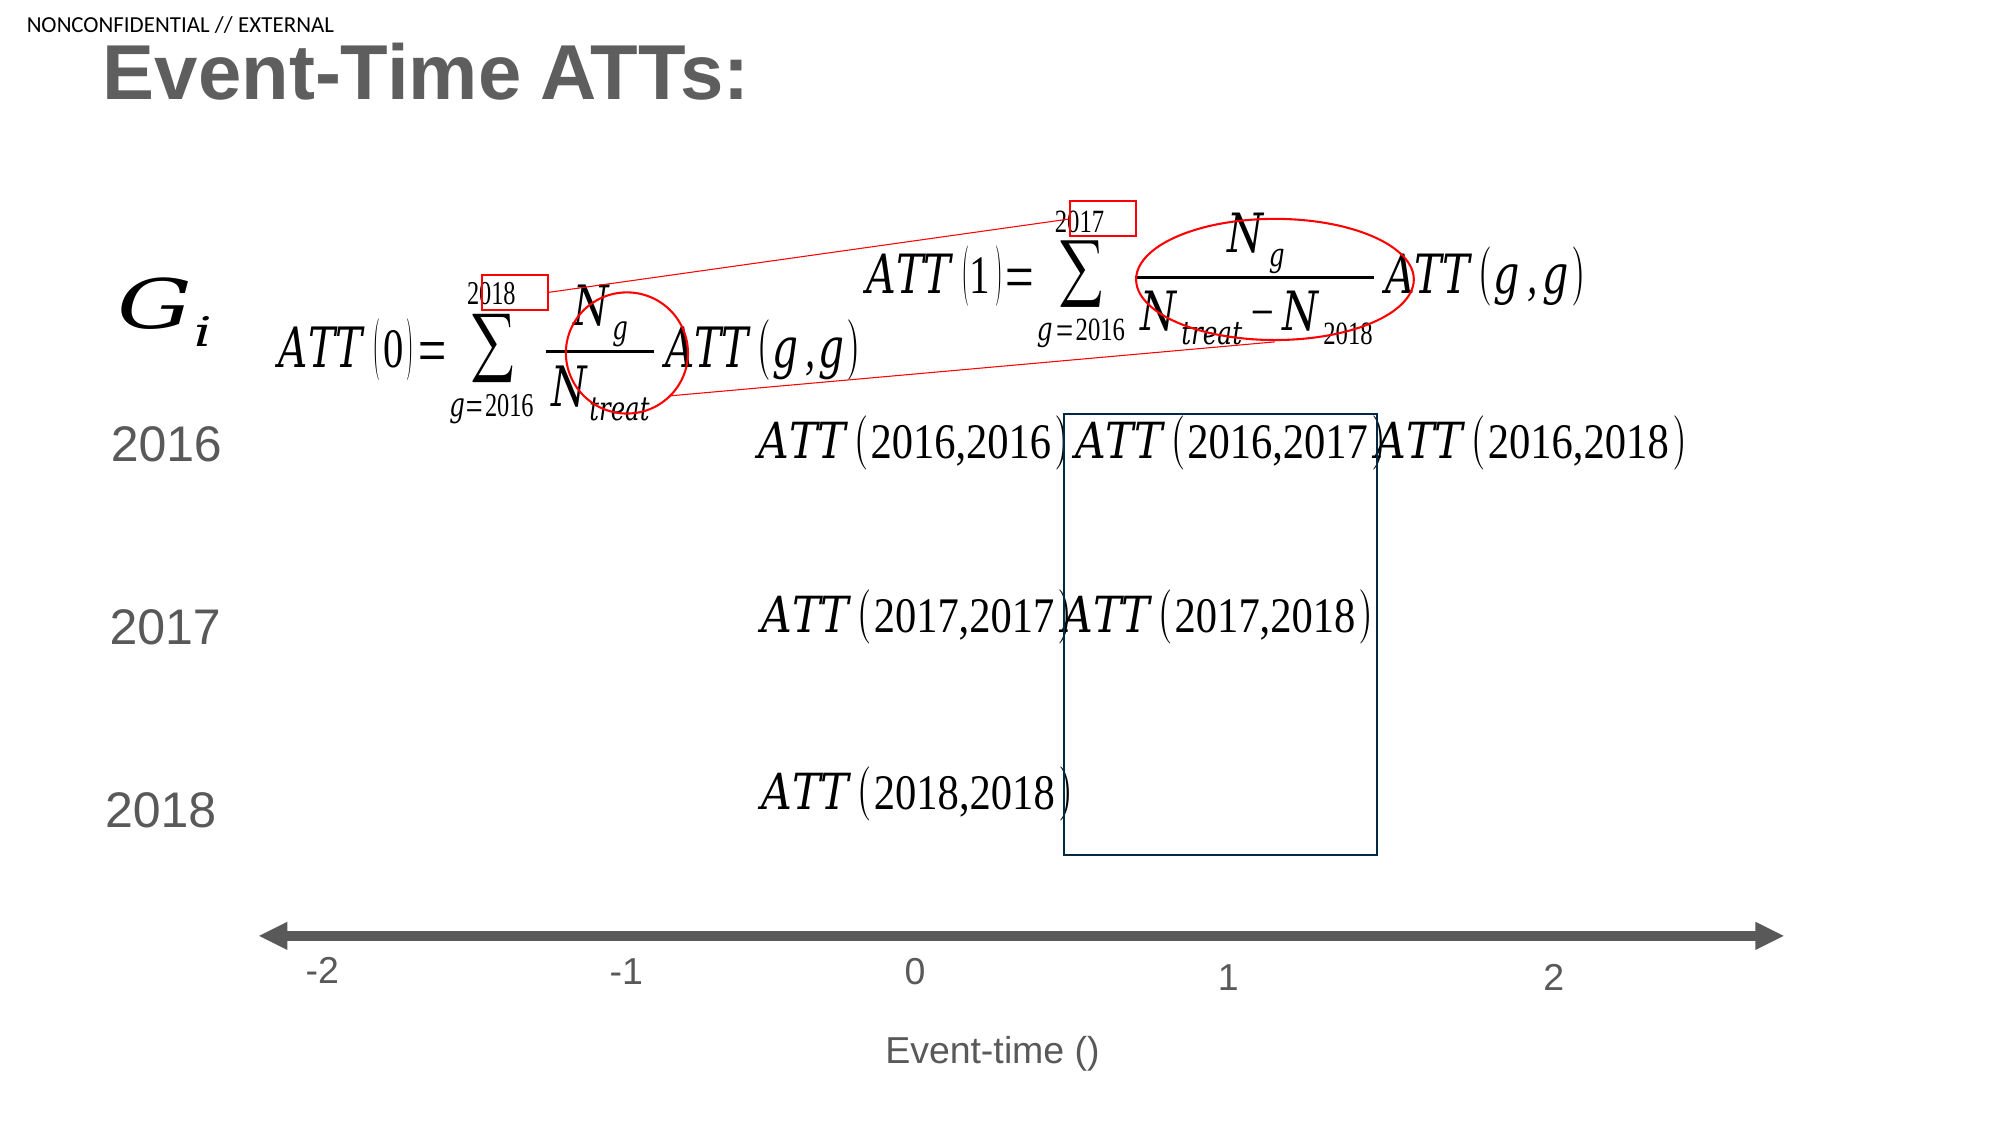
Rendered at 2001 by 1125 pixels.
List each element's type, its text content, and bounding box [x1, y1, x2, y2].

text_box [1063, 414, 1378, 856]
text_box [565, 218, 1414, 414]
text_box 2 [1528, 945, 1579, 1006]
text_box 0 [889, 939, 940, 999]
text_box -1 [594, 939, 658, 999]
text_box 1 [1203, 945, 1254, 1006]
text_box 2018 [90, 769, 232, 845]
text_box 2016 [96, 404, 237, 479]
text_box 2017 [94, 587, 236, 662]
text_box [481, 201, 1137, 310]
text_box -2 [290, 938, 354, 999]
